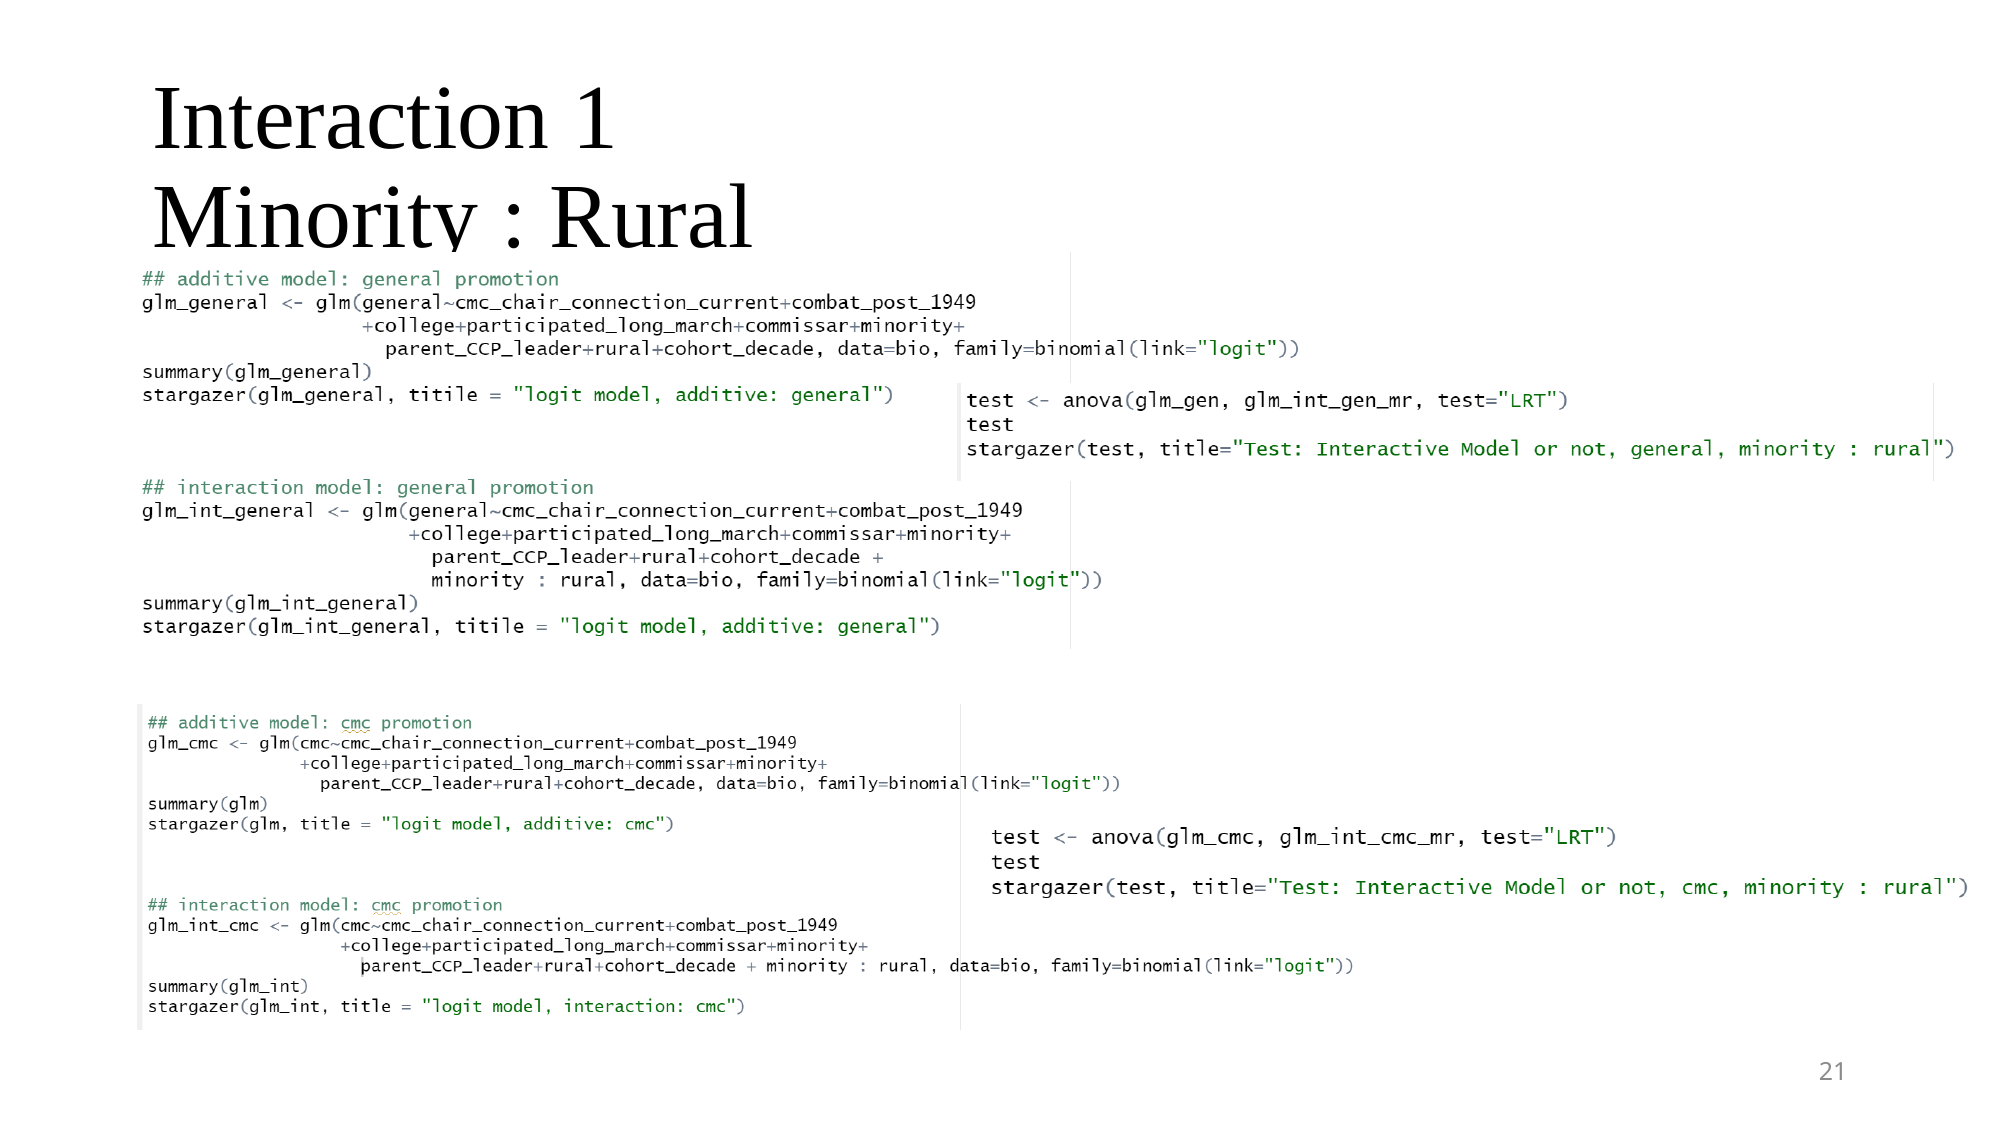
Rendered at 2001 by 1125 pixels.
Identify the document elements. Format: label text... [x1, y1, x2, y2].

slide_number 21 [1412, 1042, 1863, 1103]
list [137, 252, 1309, 649]
picture [957, 383, 1967, 481]
title Interaction 1 Minority : Rural [137, 59, 1863, 278]
picture [137, 704, 1975, 1030]
